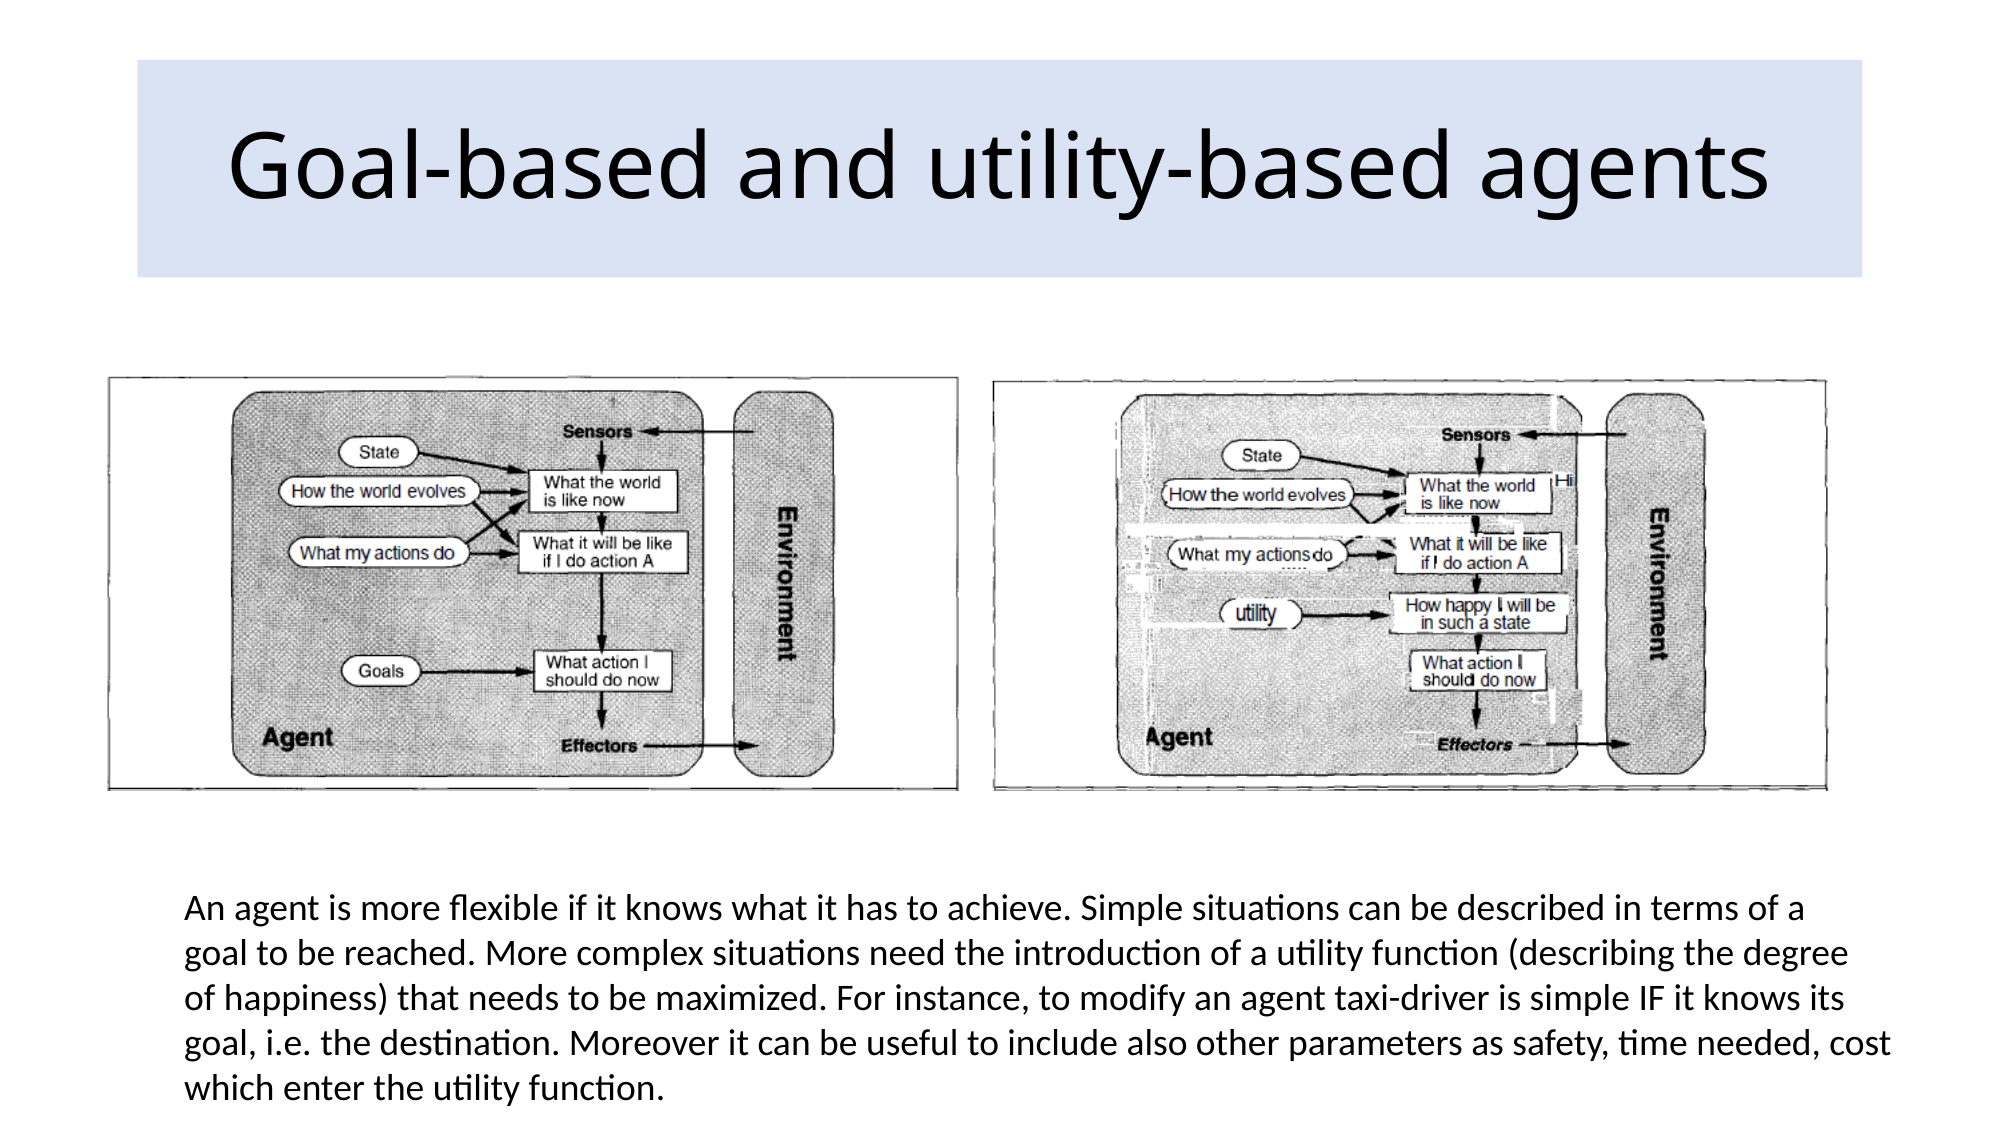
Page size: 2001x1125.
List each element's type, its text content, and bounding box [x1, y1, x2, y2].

title Goal-based and utility-based agents [137, 59, 1863, 278]
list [105, 374, 962, 791]
picture [989, 374, 1840, 791]
text_box An agent is more flexible if it knows what it has to achieve. Simple situations can be described in terms of a goal to be reached. More complex situations need the introduction of a utility function (describing the degree of happiness) that needs to be maximized. For instance, to modify an agent taxi-driver is simple IF it knows its goal, i.e. the destination. Moreover it can be useful to include also other parameters as safety, time needed, cost which enter the utility function. [169, 875, 1909, 1116]
